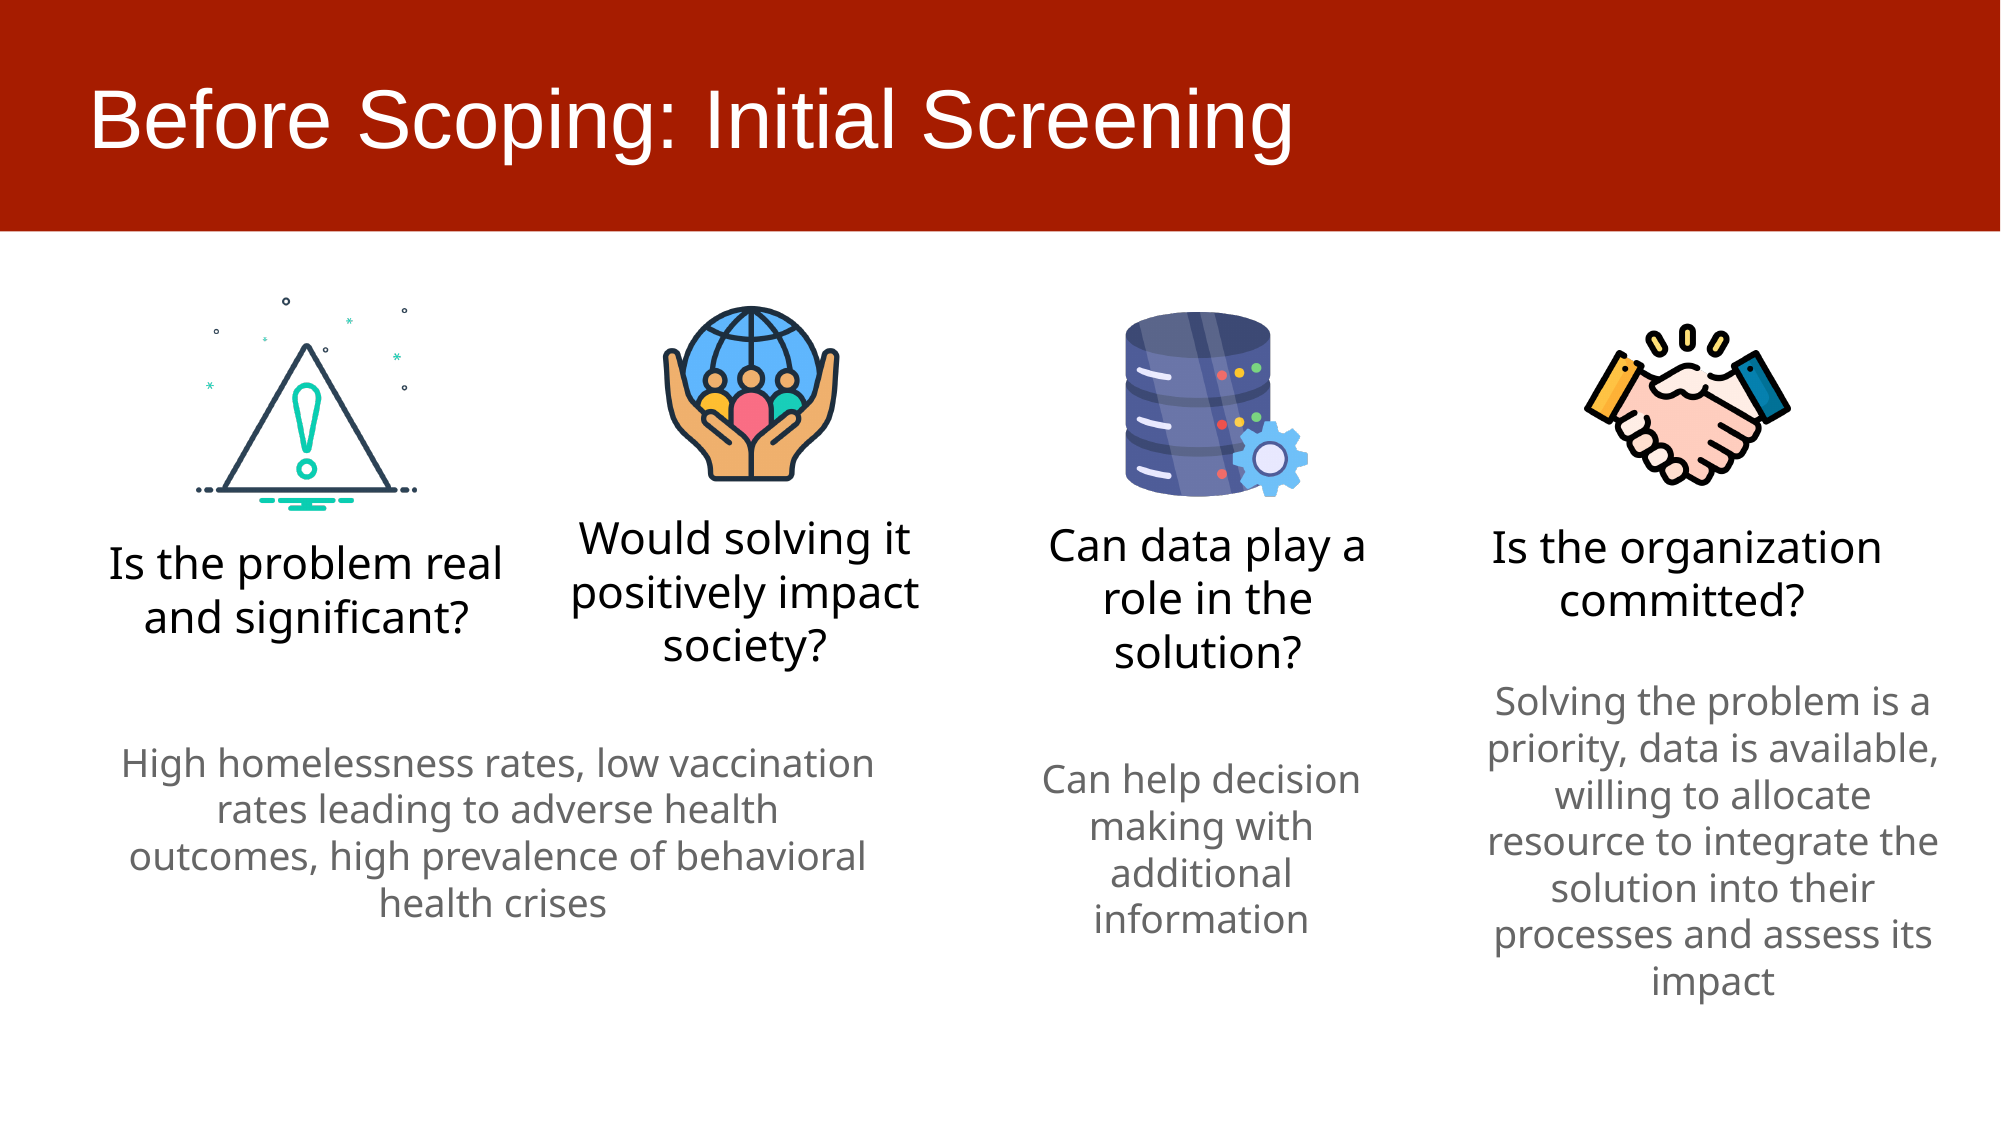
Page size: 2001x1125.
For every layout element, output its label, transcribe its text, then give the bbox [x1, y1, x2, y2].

text_box Is the organization committed? [1471, 498, 1905, 646]
title Before Scoping: Initial Screening [68, 45, 1932, 171]
text_box High homelessness rates, low vaccination rates leading to adverse health outcomes, high prevalence of behavioral health crises [99, 718, 896, 945]
picture [196, 294, 417, 514]
text_box Can data play a role in the solution? [1002, 496, 1414, 697]
text_box Is the problem real and significant? [51, 515, 490, 662]
picture [1119, 306, 1314, 502]
picture [1584, 300, 1792, 508]
picture [653, 295, 849, 491]
text_box Solving the problem is a priority, data is available, willing to allocate resource to integrate the solution into their processes and assess its impact [1464, 657, 1962, 1024]
text_box Would solving it positively impact society? [490, 490, 1000, 691]
text_box Can help decision making with additional information [984, 735, 1419, 962]
